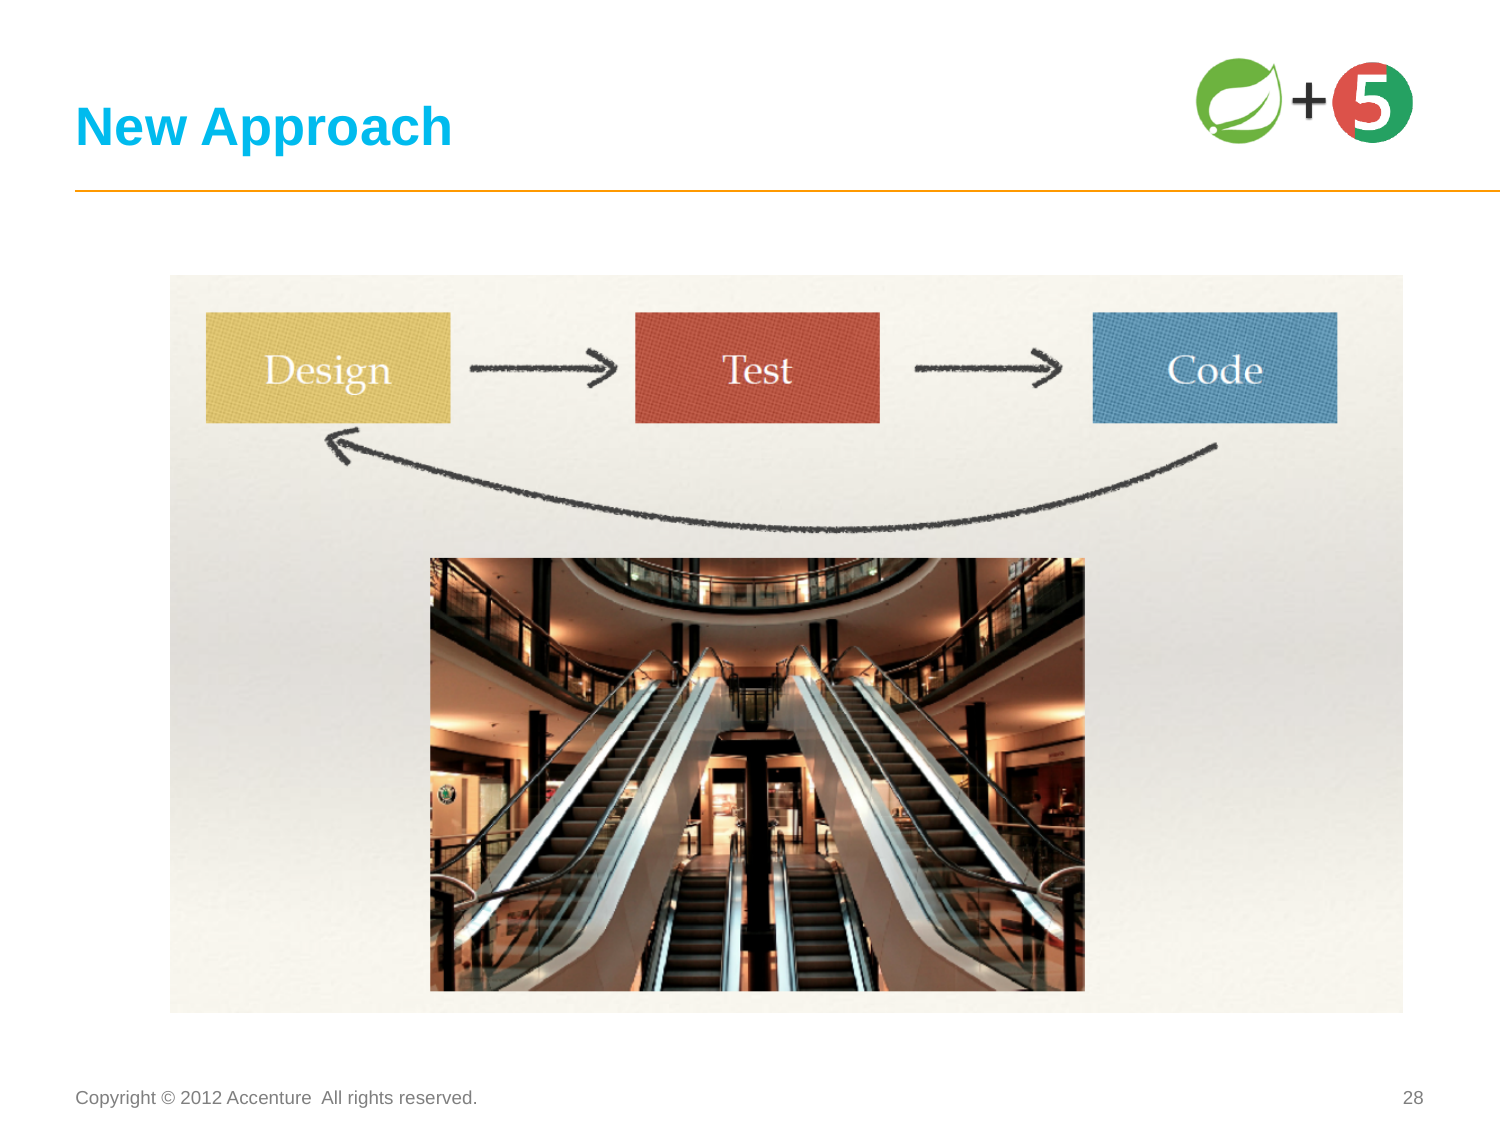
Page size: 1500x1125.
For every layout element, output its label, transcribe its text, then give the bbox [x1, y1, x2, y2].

picture [169, 274, 1404, 1013]
title New Approach [75, 27, 1422, 157]
